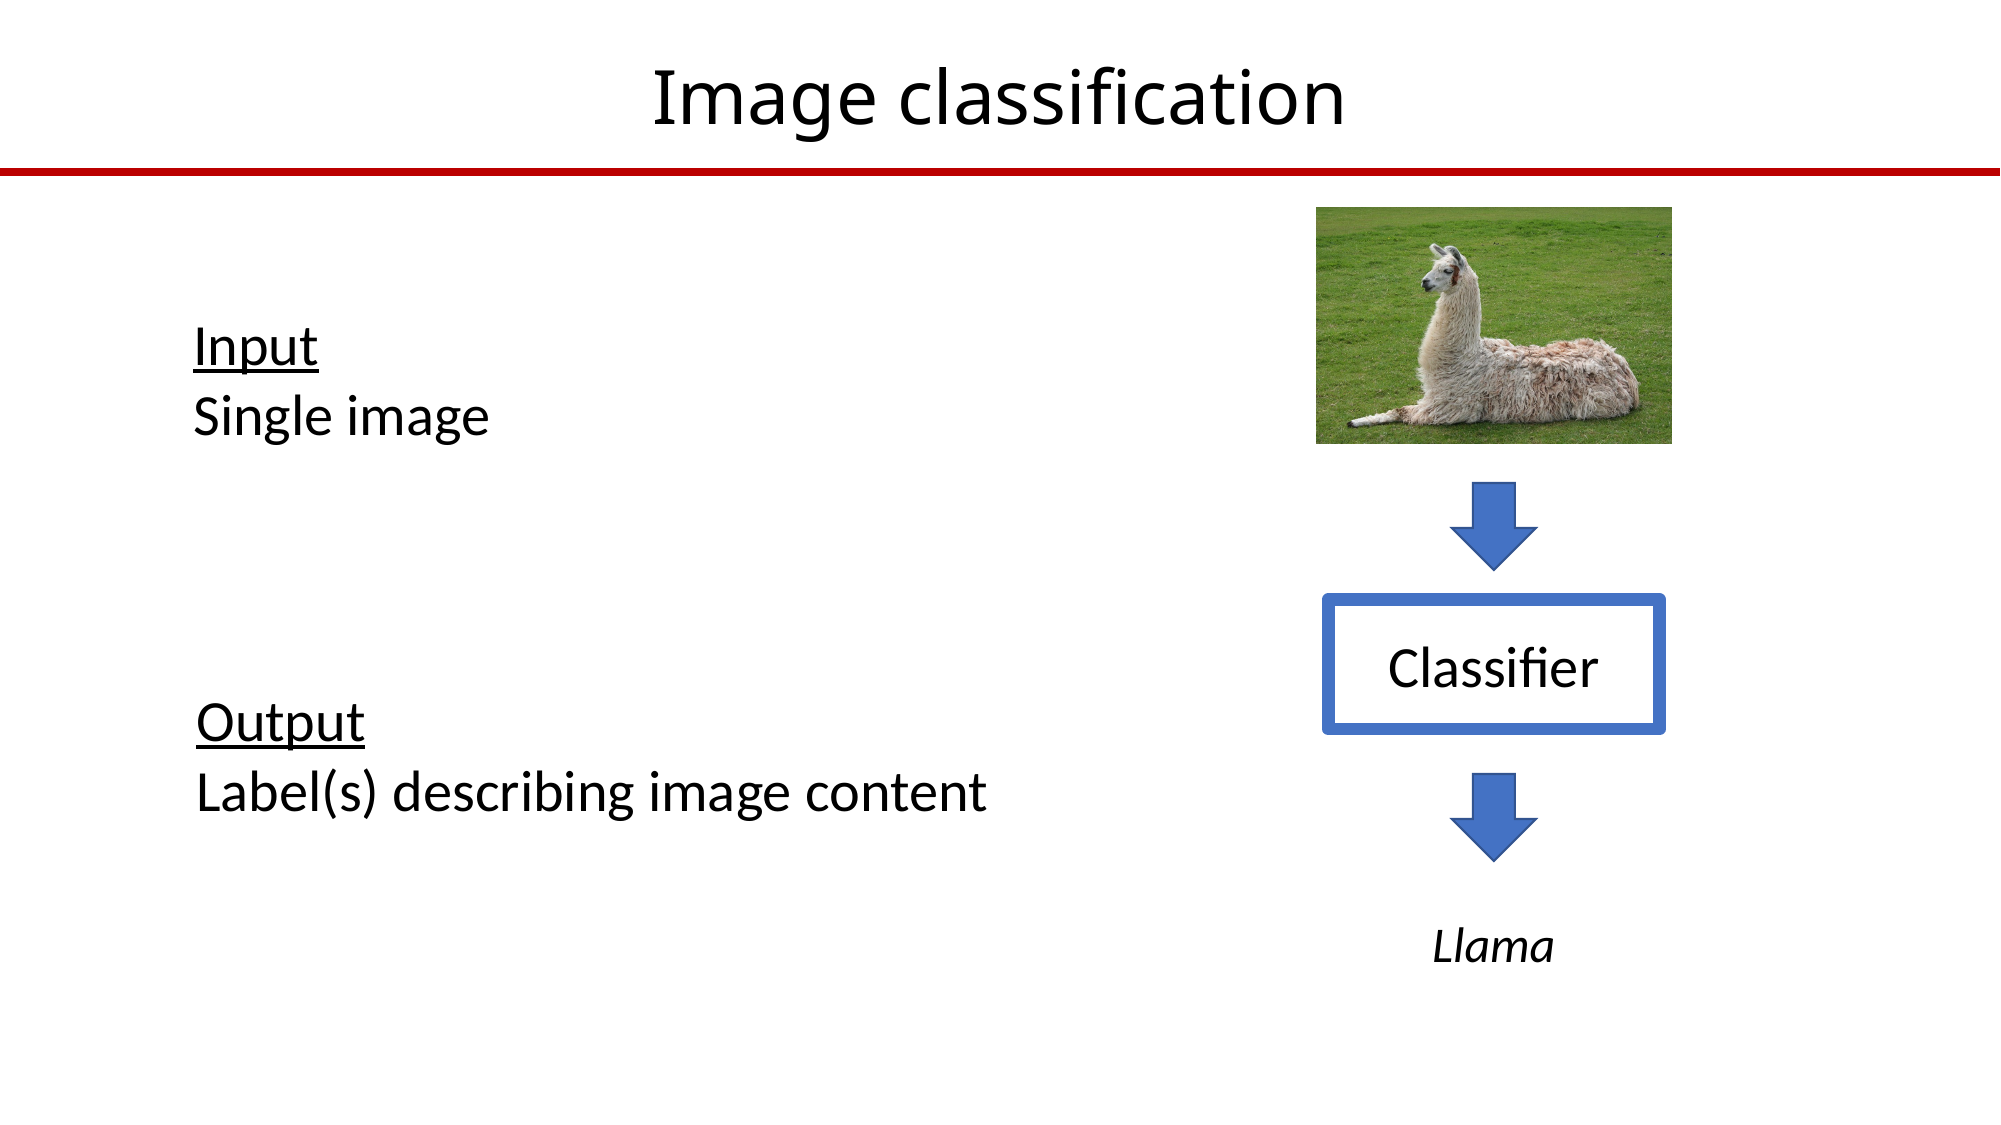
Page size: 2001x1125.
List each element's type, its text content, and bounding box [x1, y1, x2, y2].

title Image classification [137, 50, 1863, 150]
text_box Input Single image [178, 299, 506, 454]
text_box Llama [1417, 905, 1571, 980]
picture [1316, 207, 1672, 444]
text_box [1449, 772, 1539, 863]
text_box Output Label(s) describing image content [181, 675, 1004, 831]
text_box Classifier [1328, 599, 1660, 730]
text_box [1449, 481, 1539, 572]
